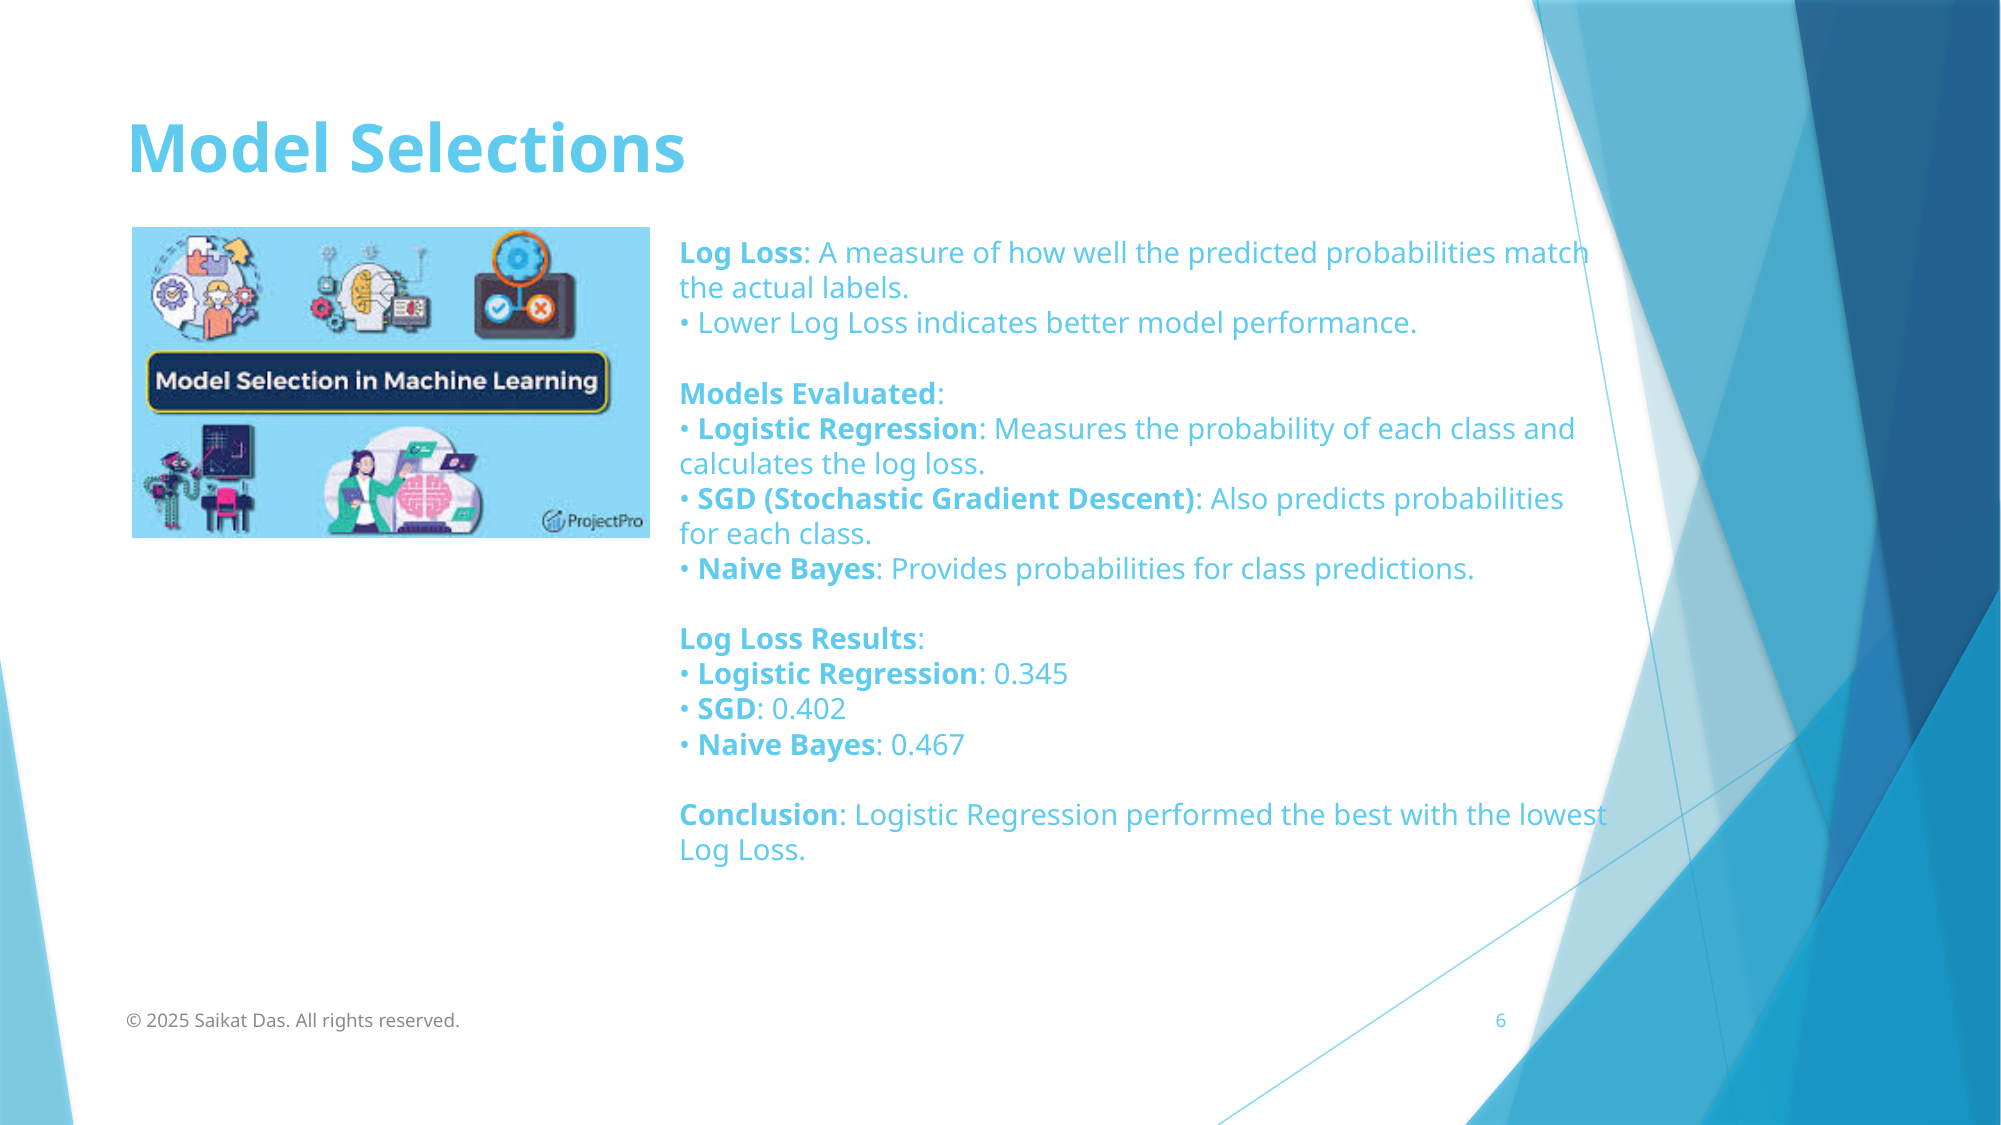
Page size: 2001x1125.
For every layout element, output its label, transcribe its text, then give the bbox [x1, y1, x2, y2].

footer ©️ 2025 Saikat Das. All rights reserved. [111, 991, 1145, 1051]
text_box Log Loss: A measure of how well the predicted probabilities match the actual labels. • Lower Log Loss indicates better model performance. Models Evaluated: • Logistic Regression: Measures the probability of each class and calculates the log loss. • SGD (Stochastic Gradient Descent): Also predicts probabilities for each class. • Naive Bayes: Provides probabilities for class predictions. Log Loss Results: • Logistic Regression: 0.345 • SGD: 0.402 • Naive Bayes: 0.467 Conclusion: Logistic Regression performed the best with the lowest Log Loss. [664, 227, 1624, 962]
title Model Selections [111, 97, 1522, 228]
slide_number 6 [1409, 991, 1522, 1051]
picture [132, 226, 650, 538]
